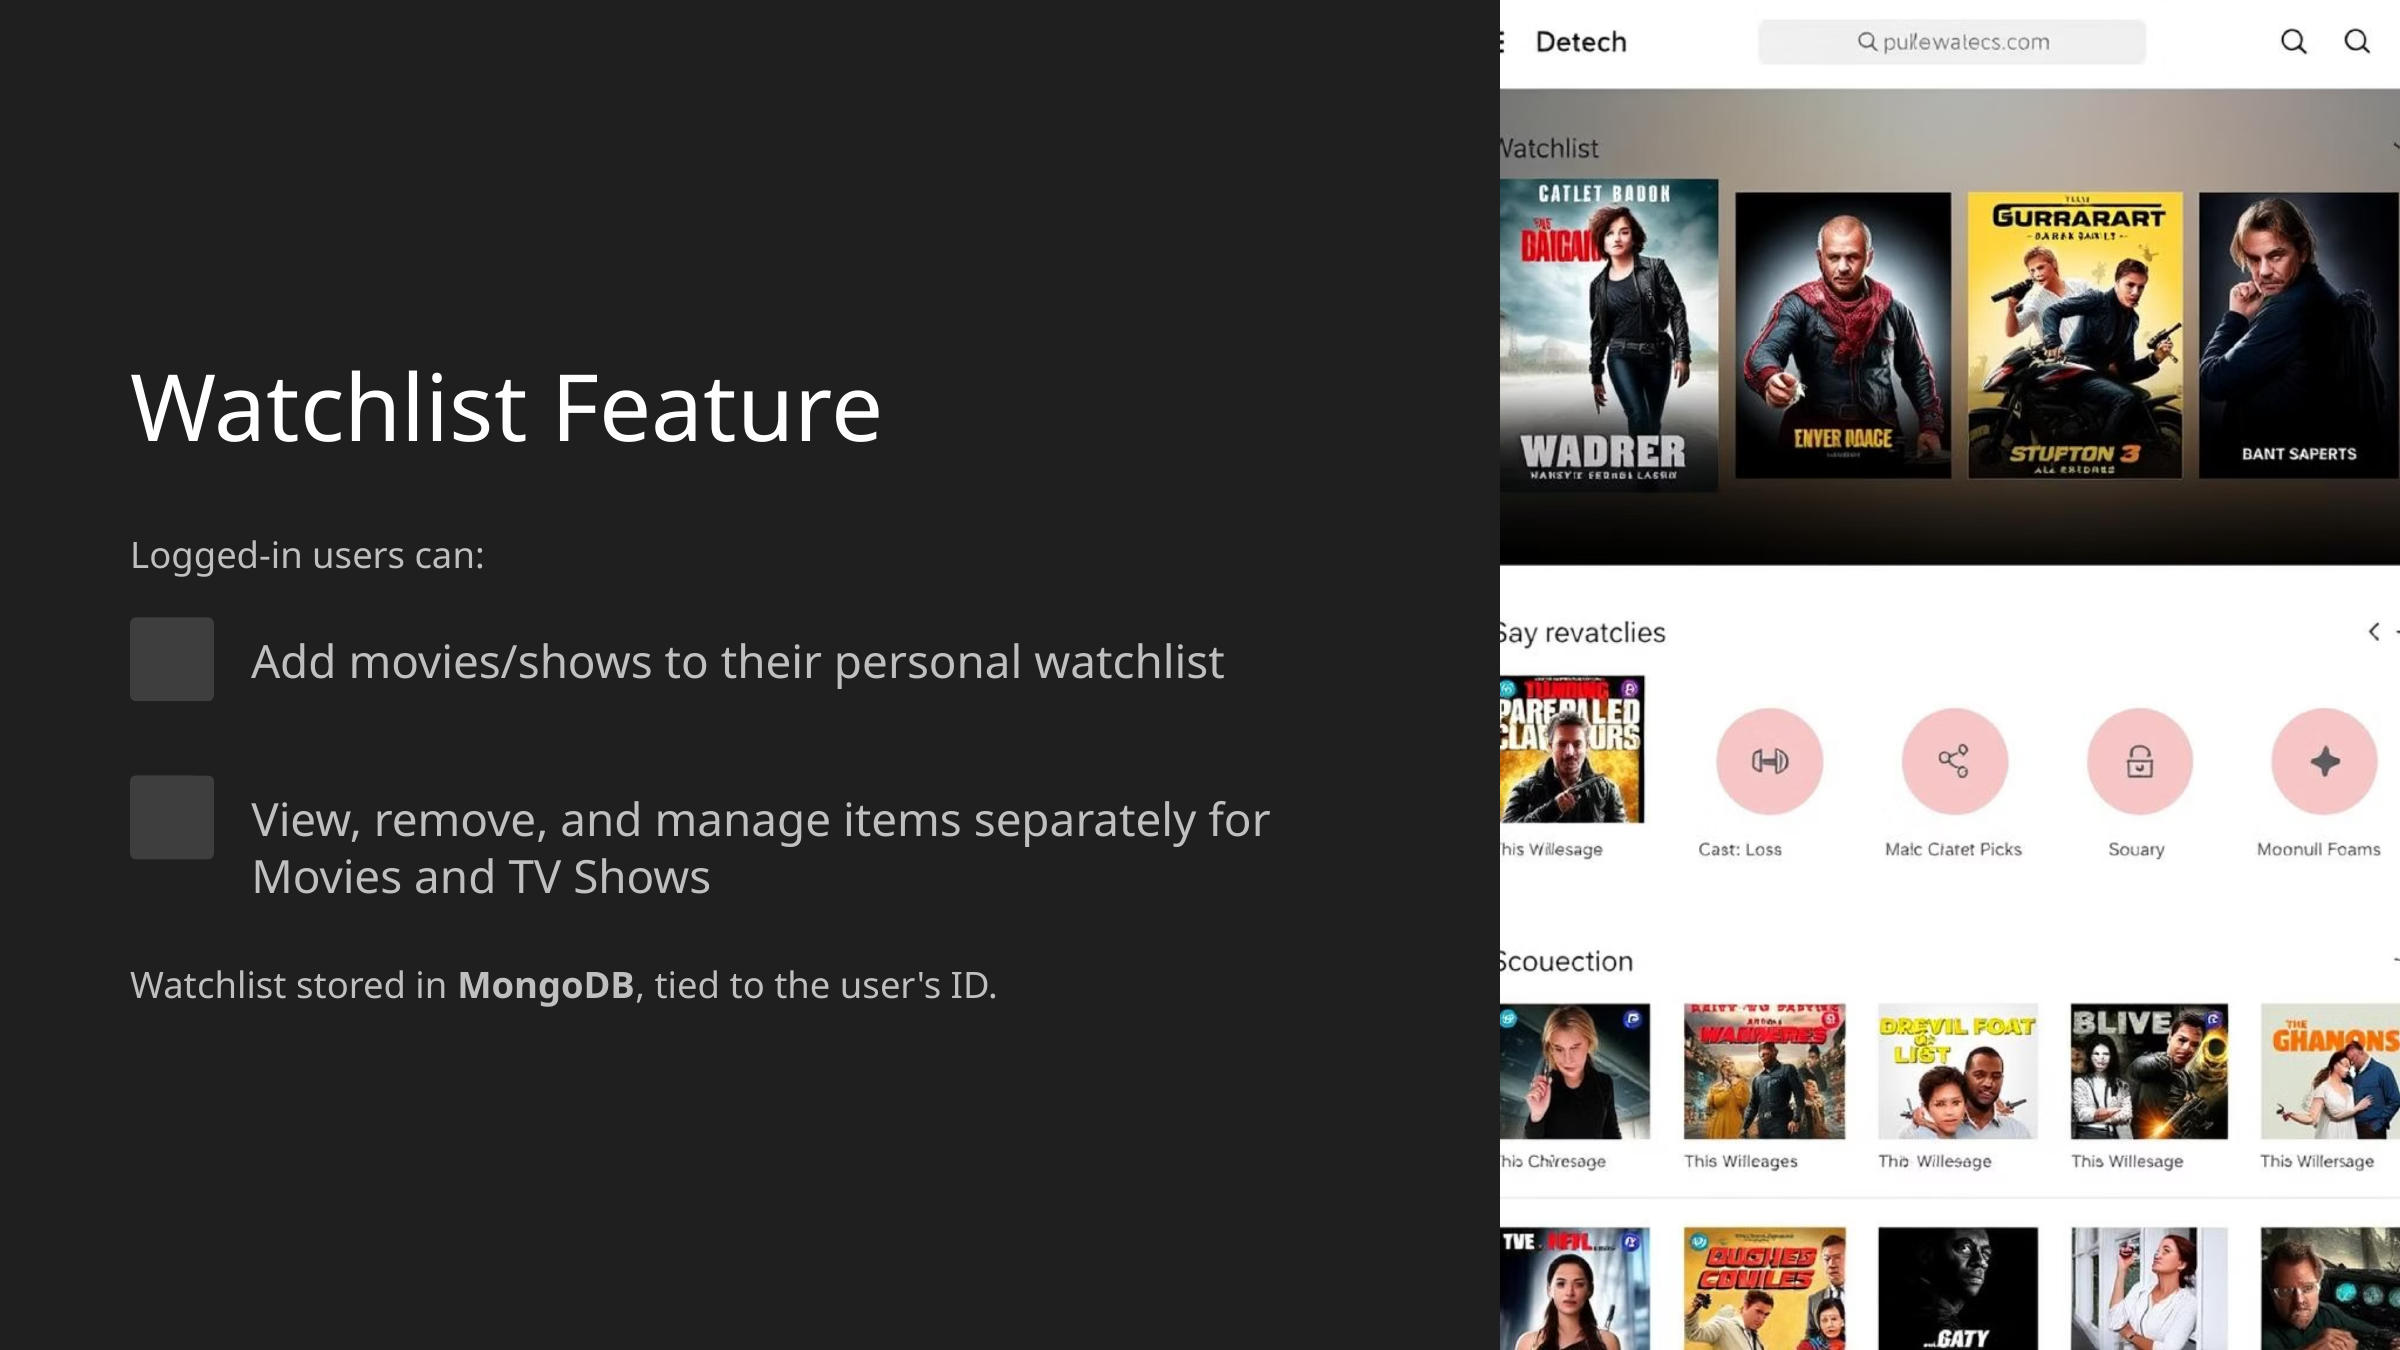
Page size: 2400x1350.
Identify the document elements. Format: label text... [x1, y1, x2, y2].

text_box Logged-in users can: [130, 516, 1370, 576]
text_box View, remove, and manage items separately for Movies and TV Shows [251, 788, 1370, 905]
text_box Watchlist stored in MongoDB, tied to the user's ID. [130, 946, 1370, 1006]
text_box [130, 775, 214, 860]
text_box Add movies/shows to their personal watchlist [251, 630, 1224, 689]
text_box Watchlist Feature [130, 343, 1061, 461]
picture [1499, 0, 2400, 1350]
text_box [130, 617, 214, 702]
